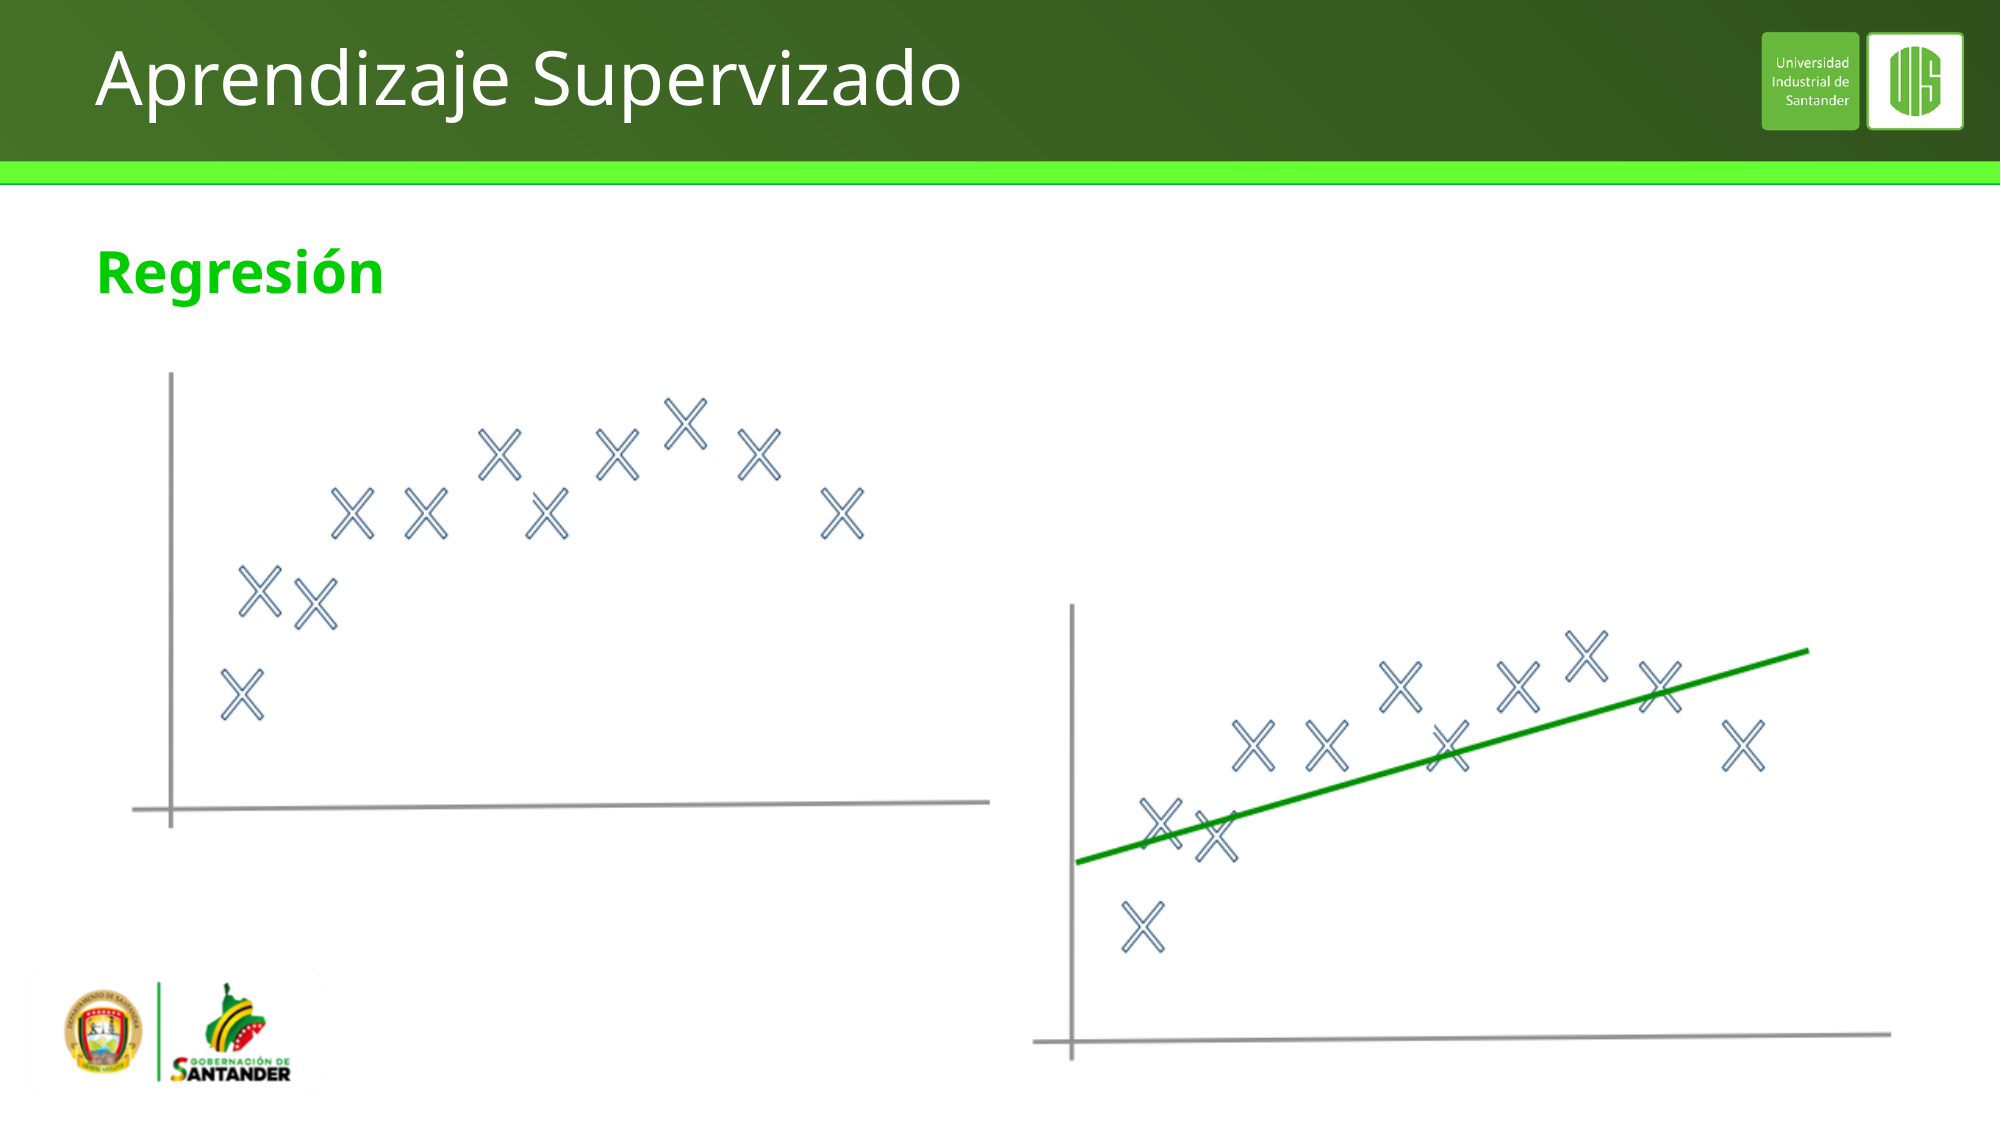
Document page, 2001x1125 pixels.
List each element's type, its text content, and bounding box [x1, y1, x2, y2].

picture [108, 313, 1954, 1085]
picture [24, 963, 325, 1099]
title Aprendizaje Supervizado [80, 40, 1716, 123]
text_box Regresión [80, 227, 1081, 313]
picture [1760, 30, 1965, 131]
